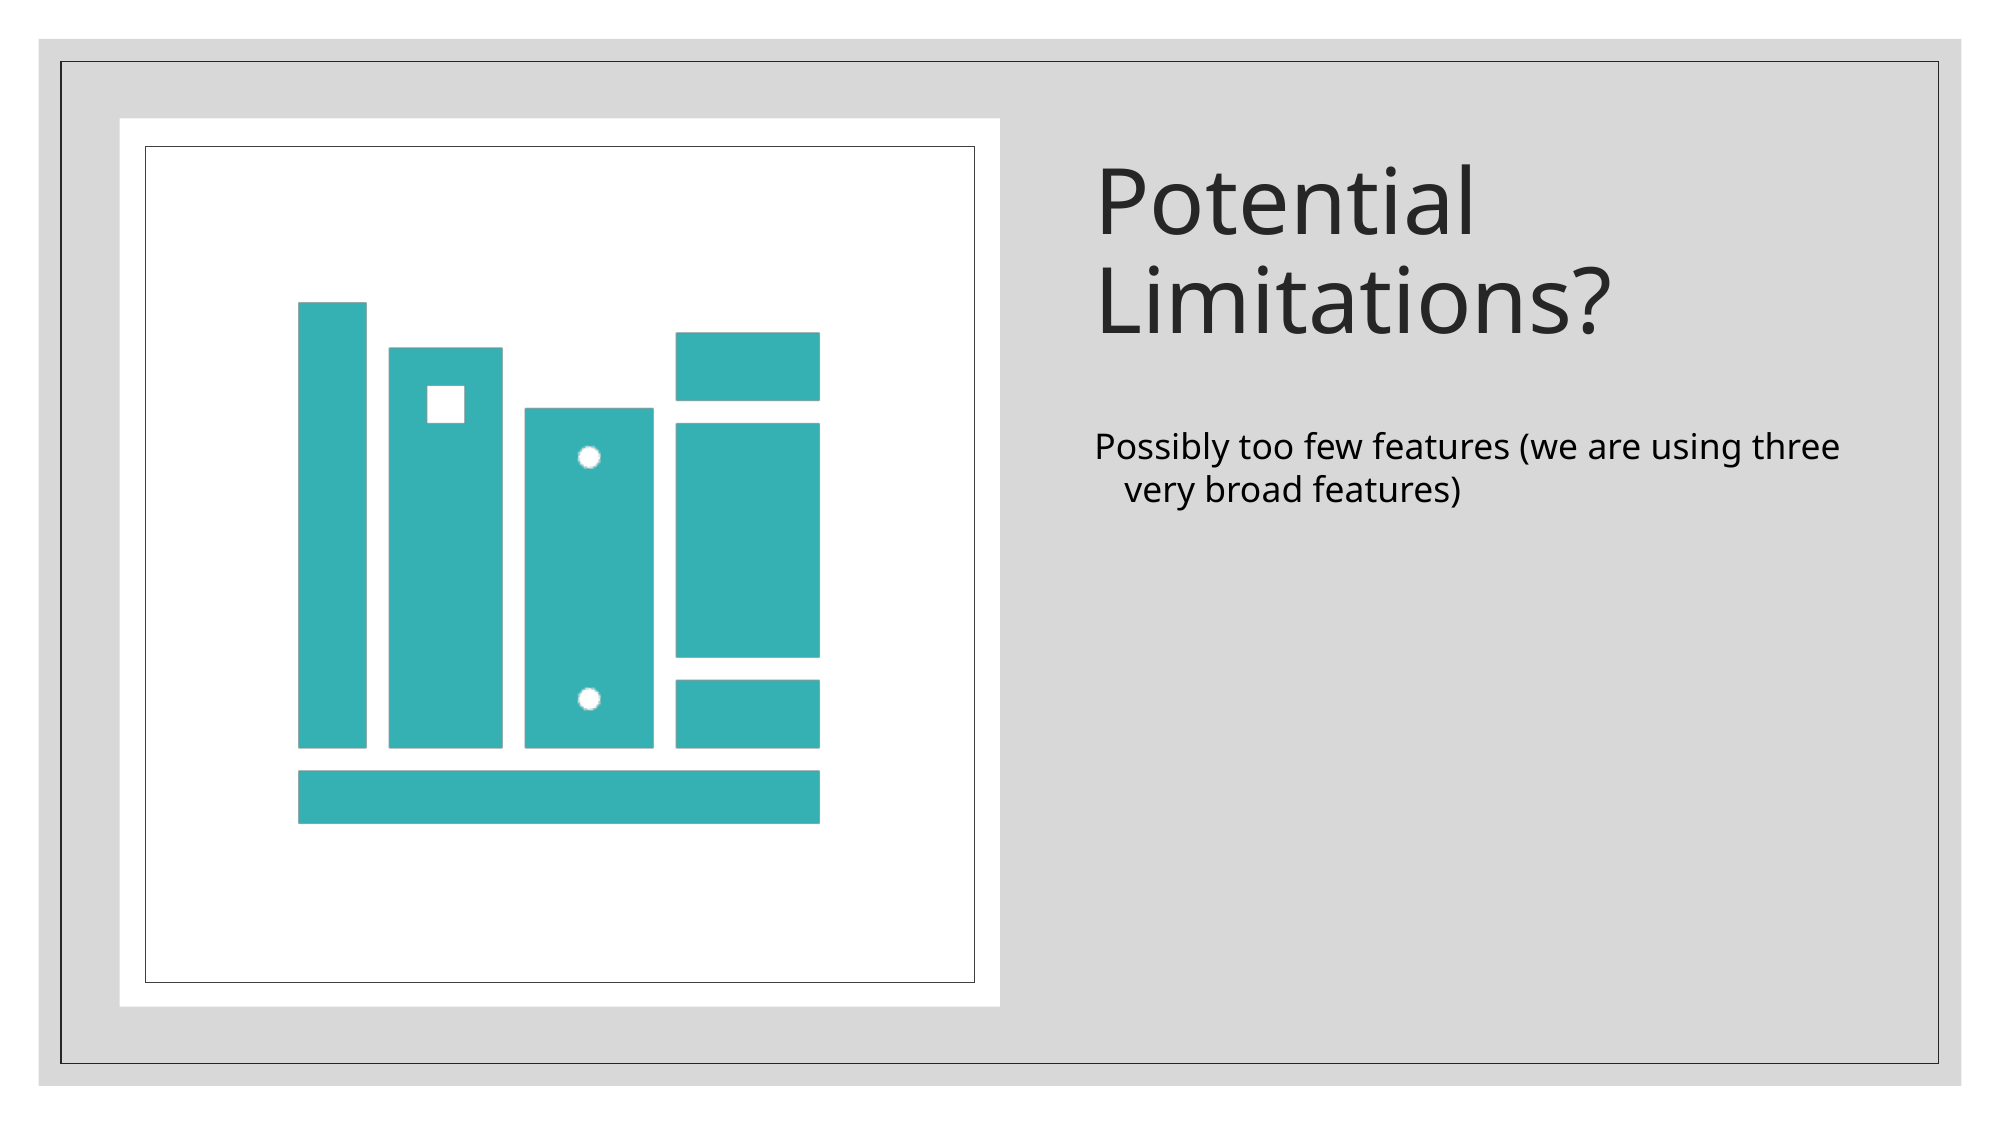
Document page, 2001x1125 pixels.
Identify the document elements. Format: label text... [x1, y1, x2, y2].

list Possibly too few features (we are using three very broad features) [1079, 416, 1893, 990]
picture [197, 201, 922, 926]
title Potential Limitations? [1079, 119, 1893, 390]
text_box [119, 118, 1000, 1007]
text_box [145, 146, 975, 983]
